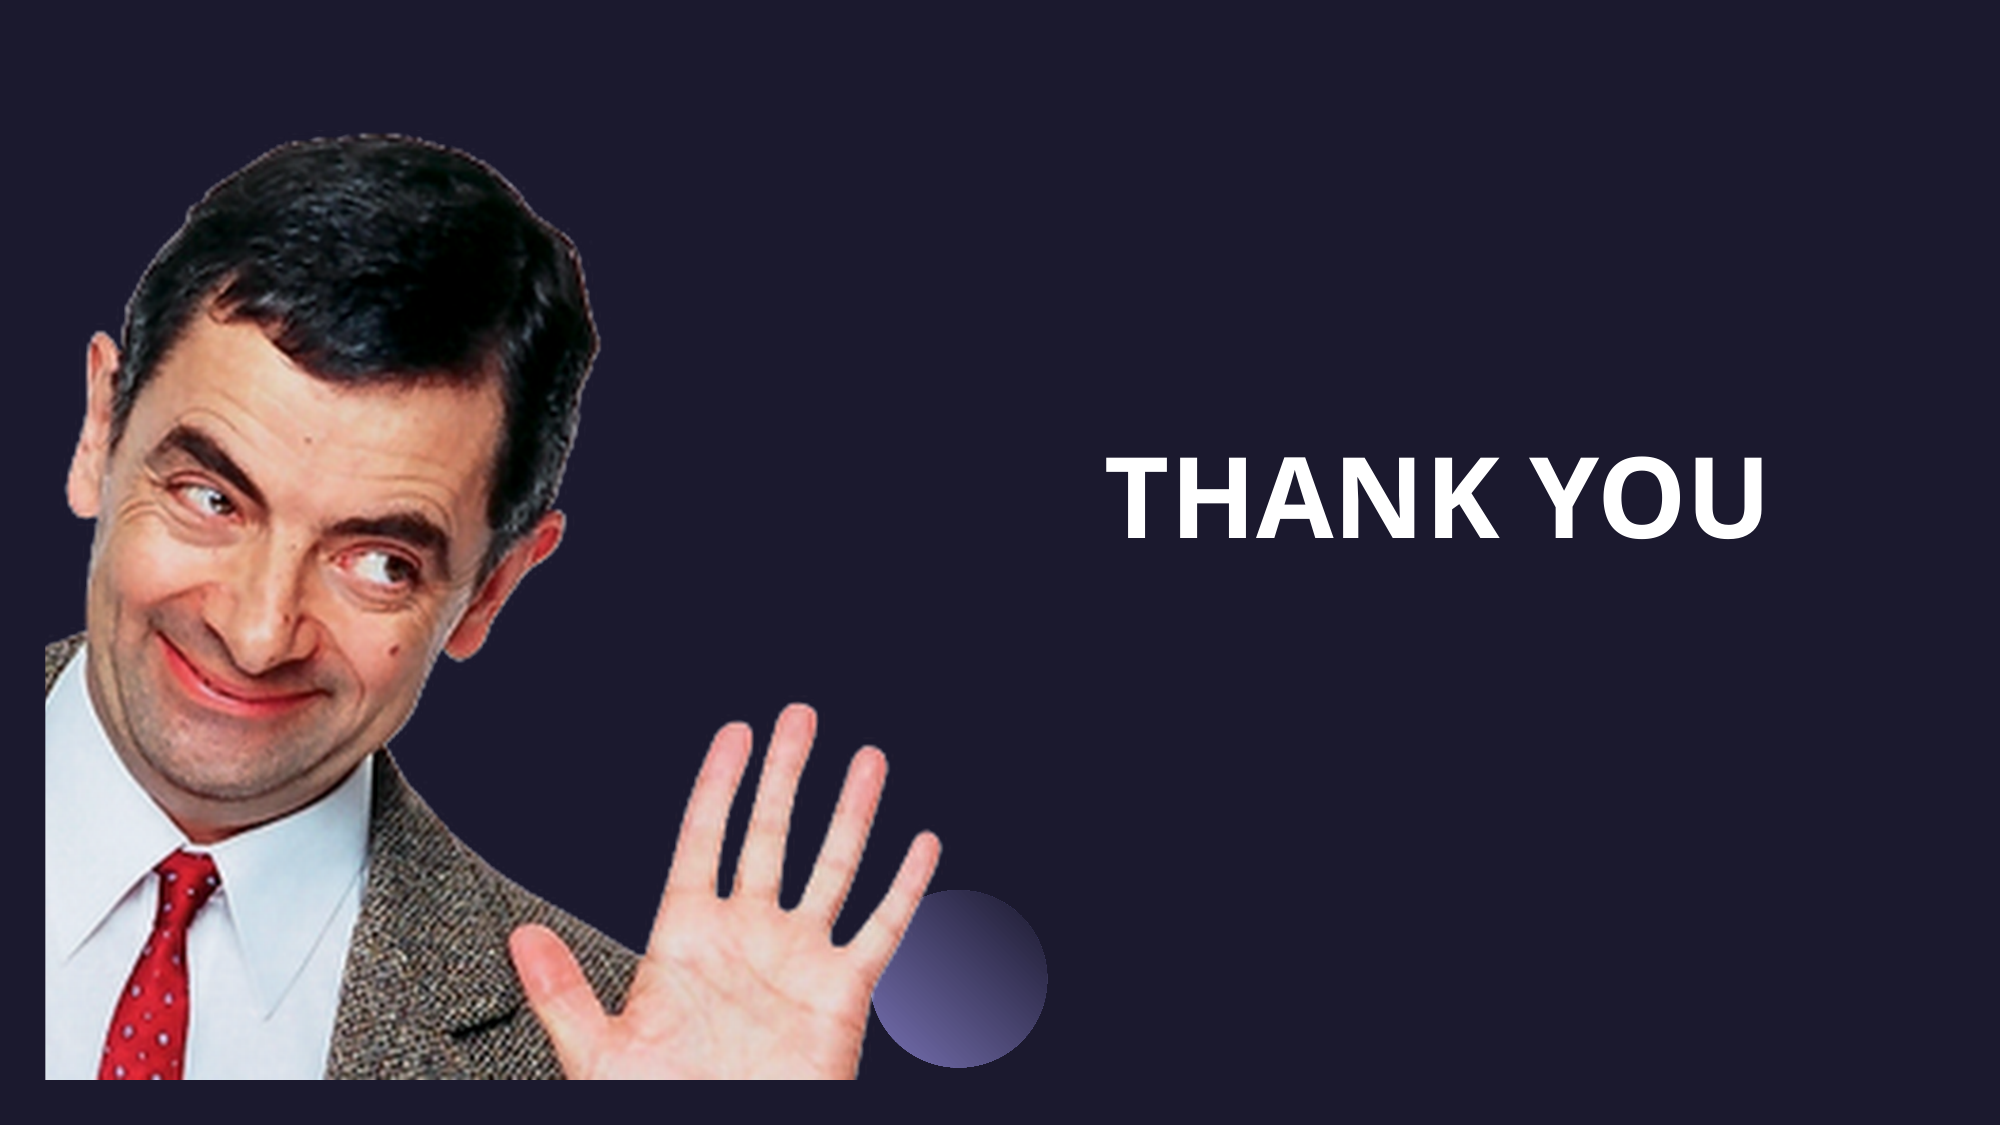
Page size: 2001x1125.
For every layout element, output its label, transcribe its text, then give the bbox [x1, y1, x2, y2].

picture [45, 130, 973, 1080]
title THANK YOU [1105, 290, 1955, 563]
